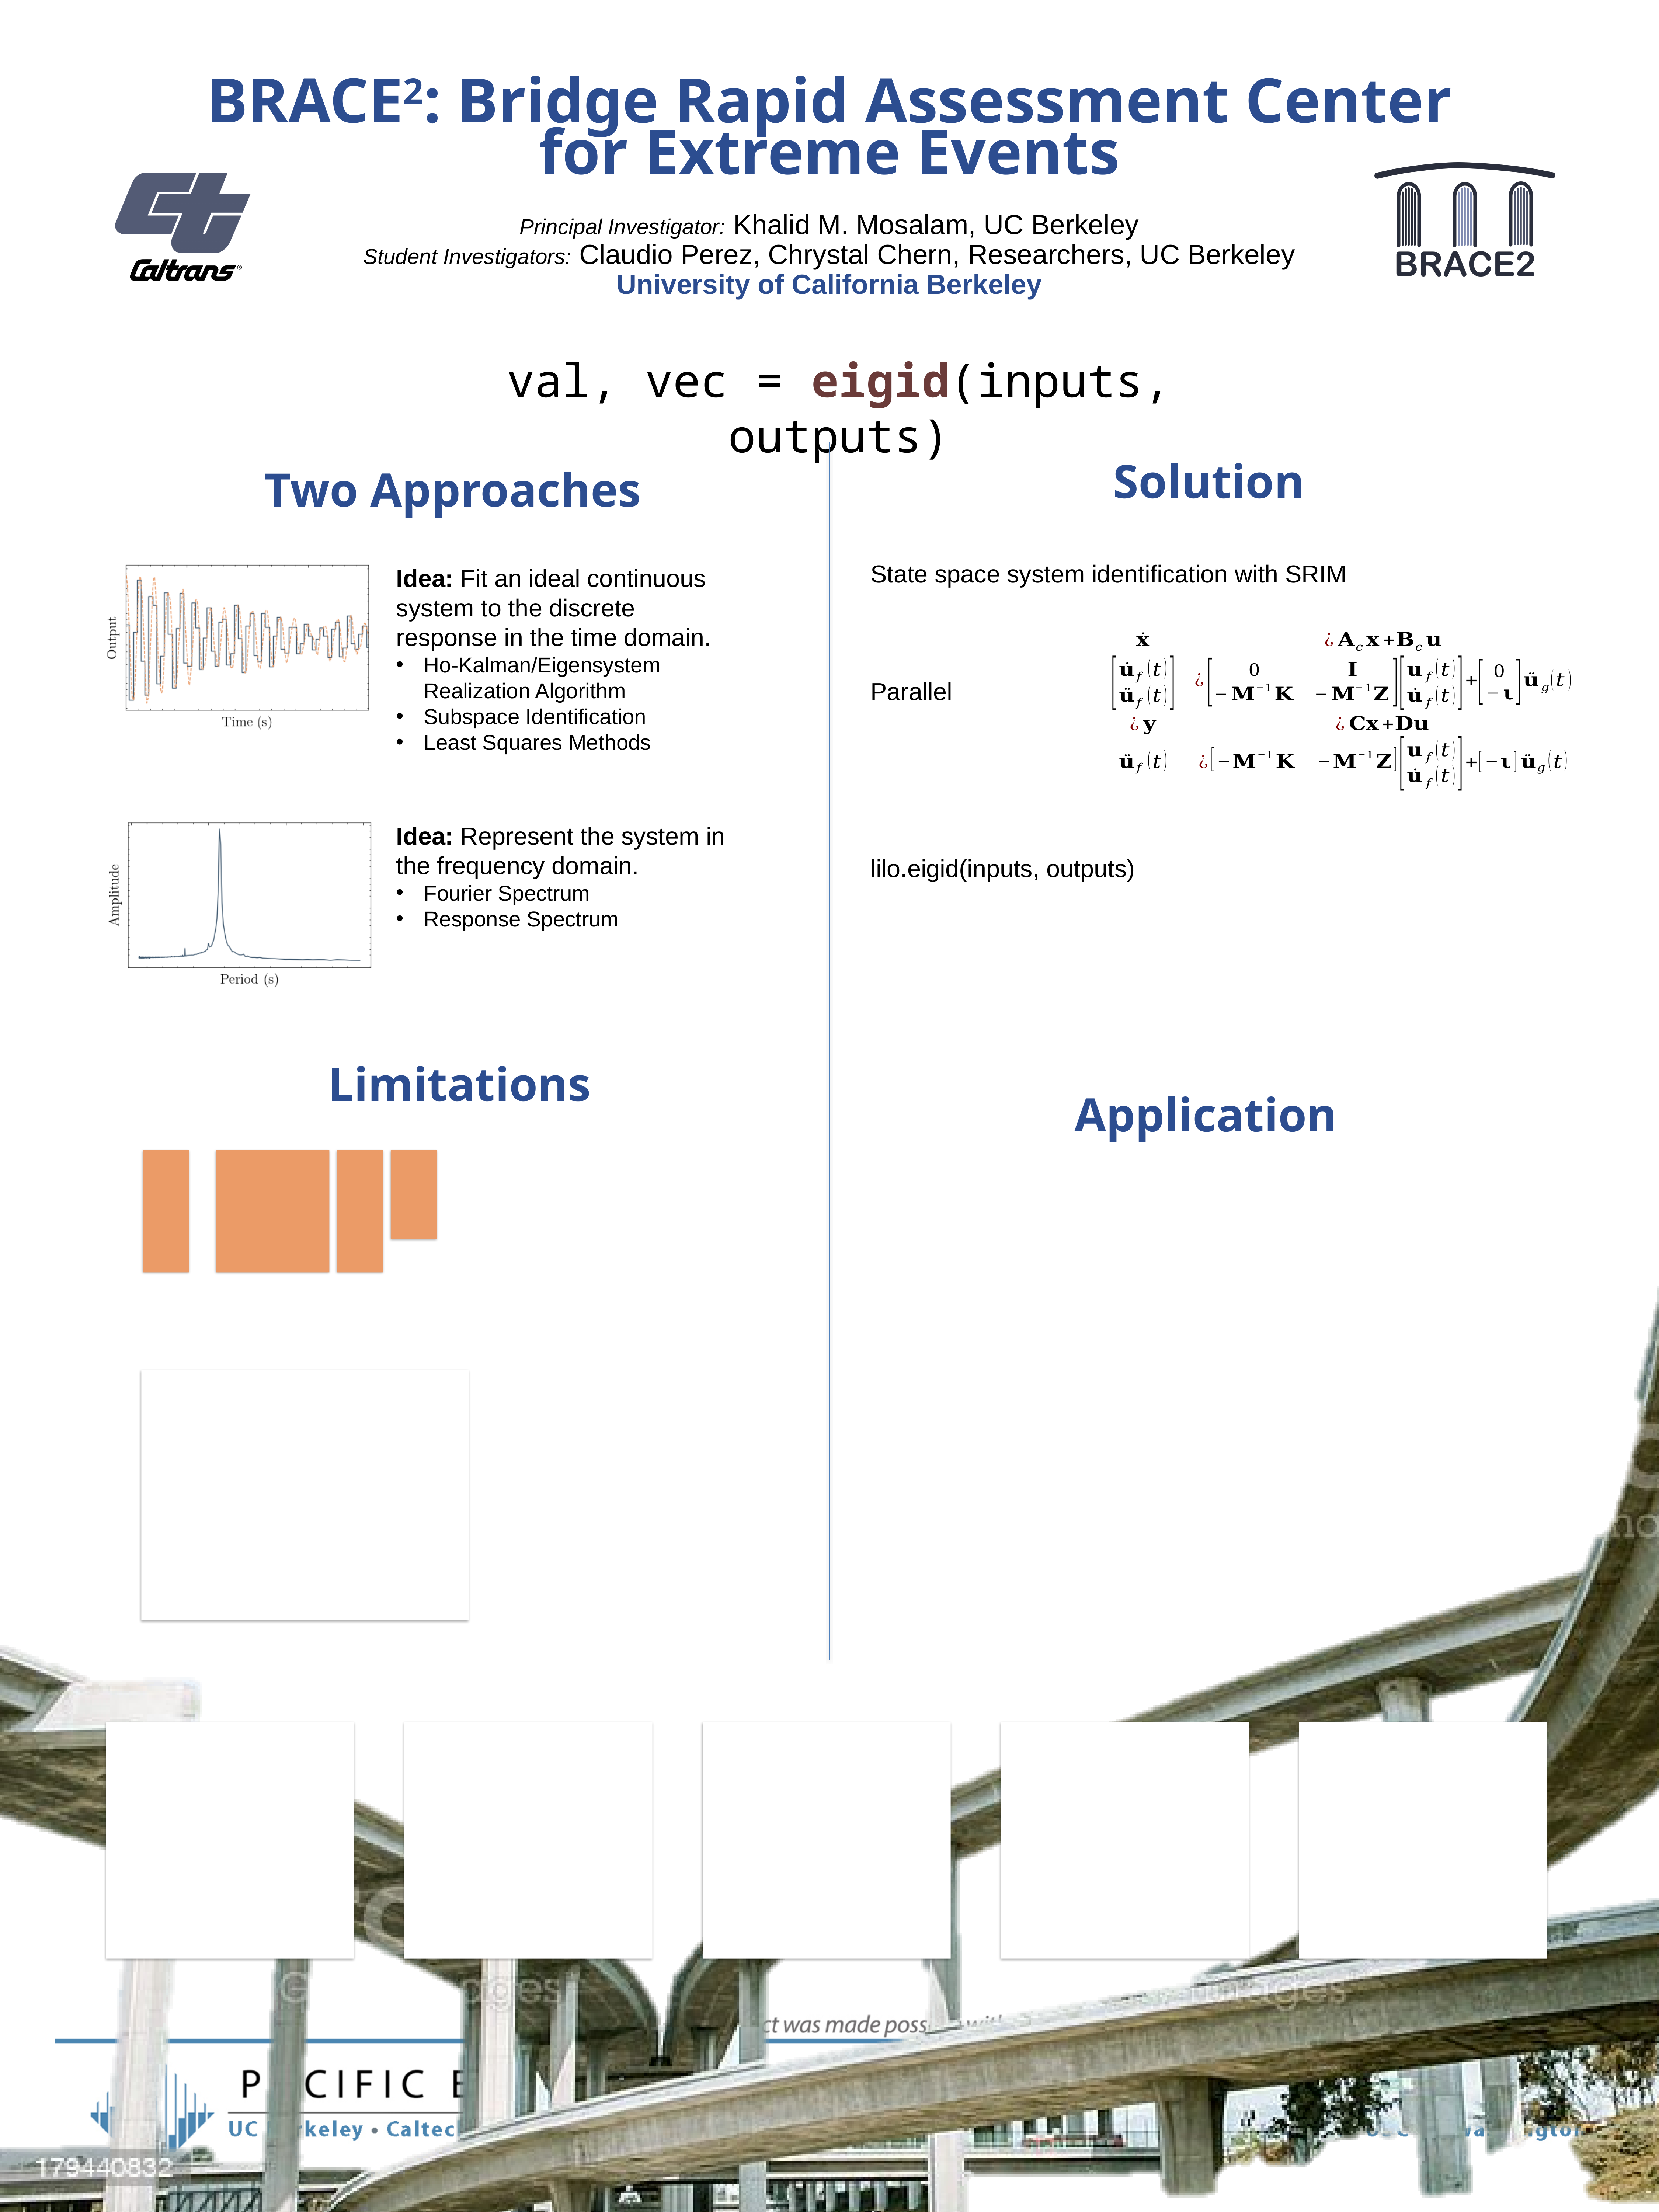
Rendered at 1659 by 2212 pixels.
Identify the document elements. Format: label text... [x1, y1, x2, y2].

text_box val, vec = eigid(inputs, outputs) [392, 341, 1287, 472]
picture [104, 562, 372, 733]
text_box Solution [865, 449, 1553, 510]
picture [0, 1217, 1659, 2212]
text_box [143, 1150, 437, 1273]
picture [115, 173, 251, 281]
picture [1373, 162, 1556, 278]
text_box State space system identification with SRIM Parallel lilo.eigid(inputs, outputs) [865, 555, 1378, 974]
text_box Principal Investigator: Khalid M. Mosalam, UC Berkeley Student Investigators: Claudio Perez, Chrystal Chern, Researchers, UC Berkeley University of California Berkeley [55, 199, 1604, 313]
text_box Application [862, 1083, 1550, 1144]
text_box Idea: Fit an ideal continuous system to the discrete response in the time domain. Ho-Kalman/Eigensystem Realization Algorithm Subspace Identification Least Squares Methods [391, 560, 727, 757]
picture [106, 820, 374, 991]
text_box BRACE2: Bridge Rapid Assessment Center for Extreme Events [55, 70, 1604, 199]
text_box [106, 1722, 1548, 1959]
text_box Idea: Represent the system in the frequency domain. Fourier Spectrum Response Spectrum [391, 817, 733, 934]
text_box Two Approaches [109, 458, 797, 519]
text_box Limitations [115, 1052, 804, 1113]
